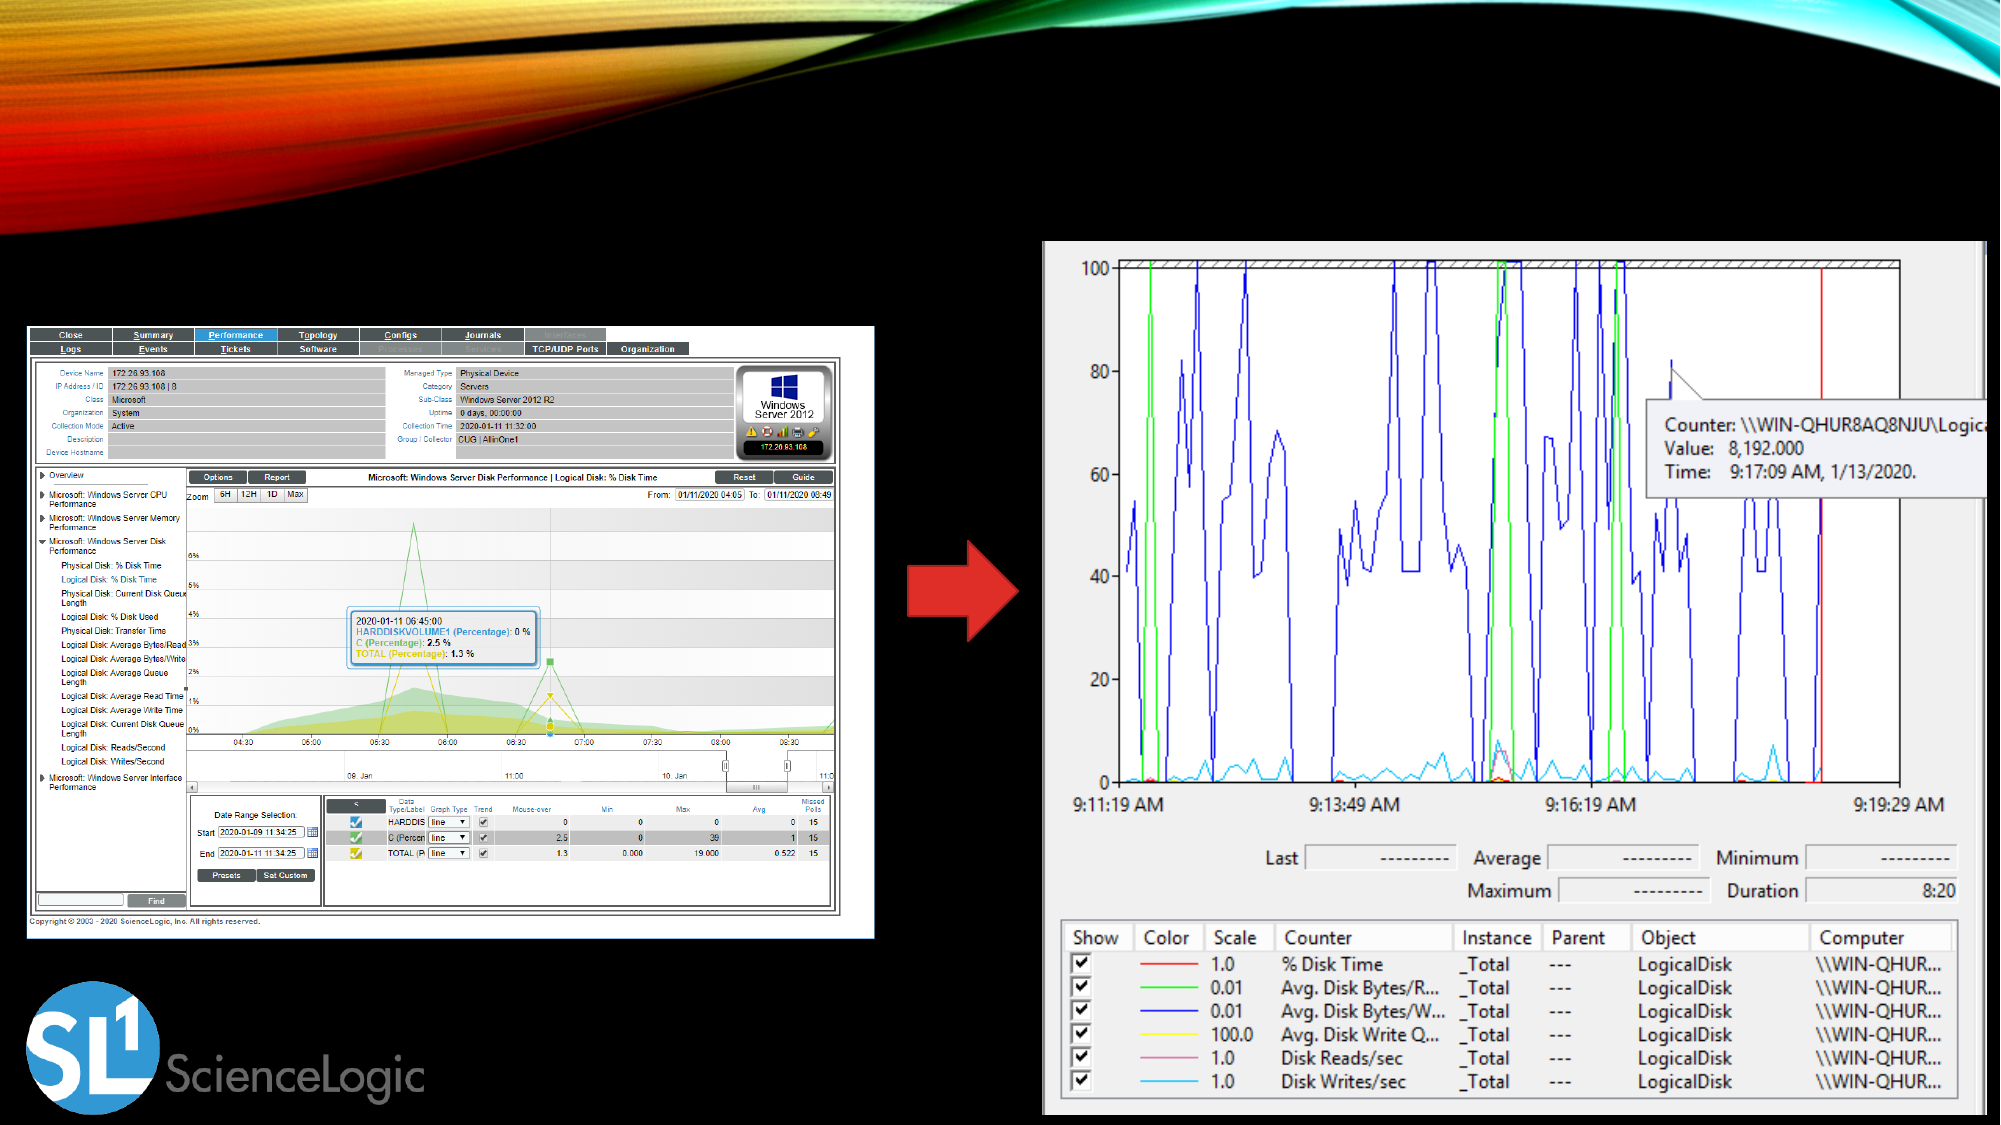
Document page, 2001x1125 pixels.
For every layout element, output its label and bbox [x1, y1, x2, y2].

list [26, 326, 875, 940]
picture [26, 980, 424, 1115]
picture [1042, 240, 1987, 1115]
text_box [907, 539, 1020, 643]
picture [0, 0, 2000, 237]
